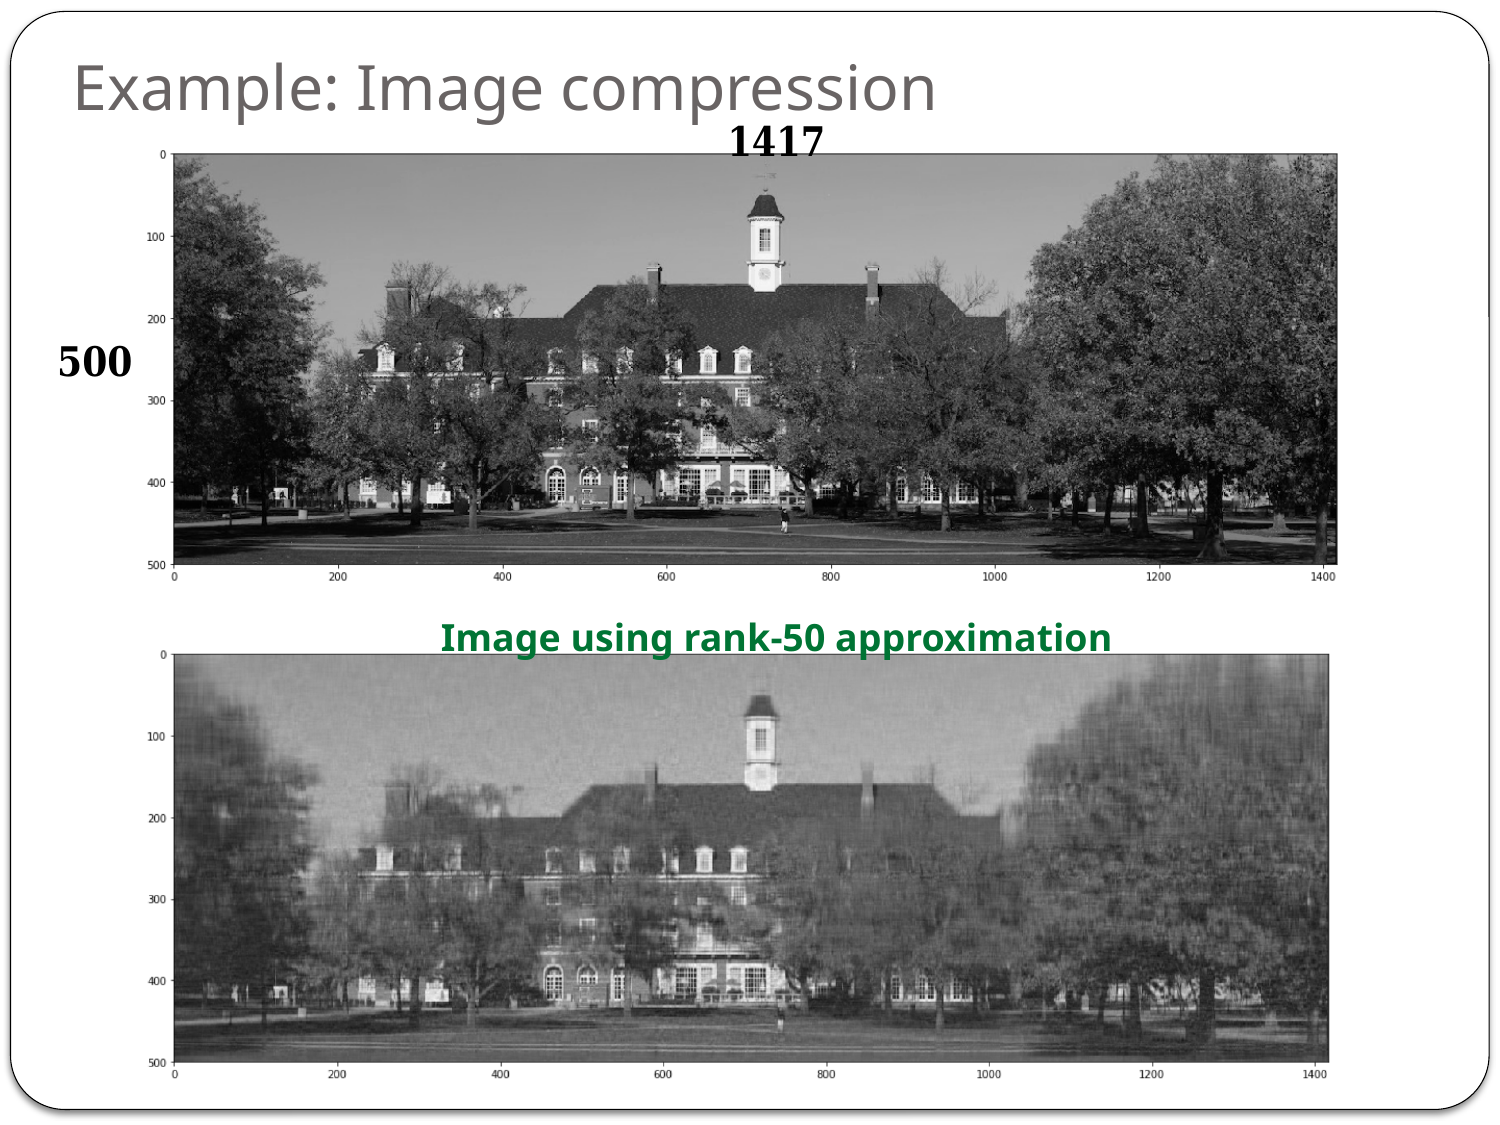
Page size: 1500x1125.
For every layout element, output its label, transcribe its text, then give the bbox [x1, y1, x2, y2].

picture [139, 142, 1347, 590]
text_box Example: Image compression [57, 40, 1400, 130]
text_box Image using rank-50 approximation [426, 606, 1128, 635]
picture [106, 636, 1363, 1097]
